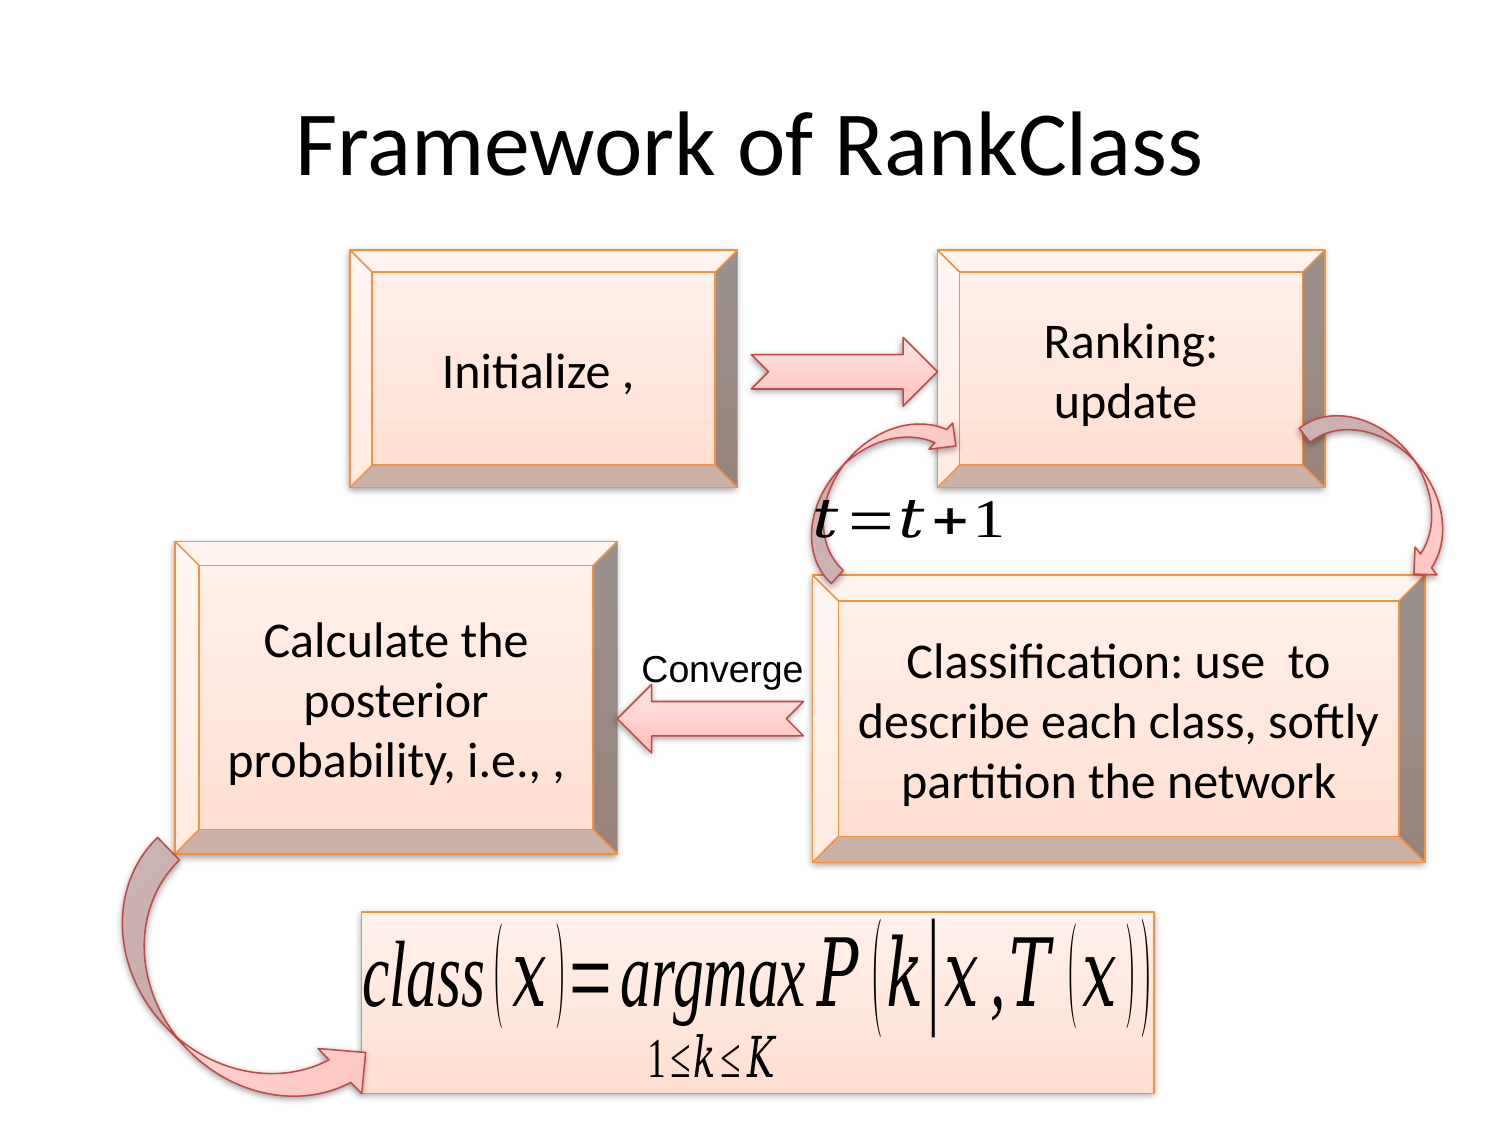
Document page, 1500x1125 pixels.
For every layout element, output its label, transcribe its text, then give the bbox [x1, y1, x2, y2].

title Framework of RankClass [75, 45, 1425, 233]
text_box [750, 336, 939, 407]
text_box [616, 698, 805, 754]
text_box [810, 422, 957, 585]
text_box [1298, 415, 1444, 576]
text_box Converge [624, 637, 820, 698]
text_box [121, 836, 367, 1097]
